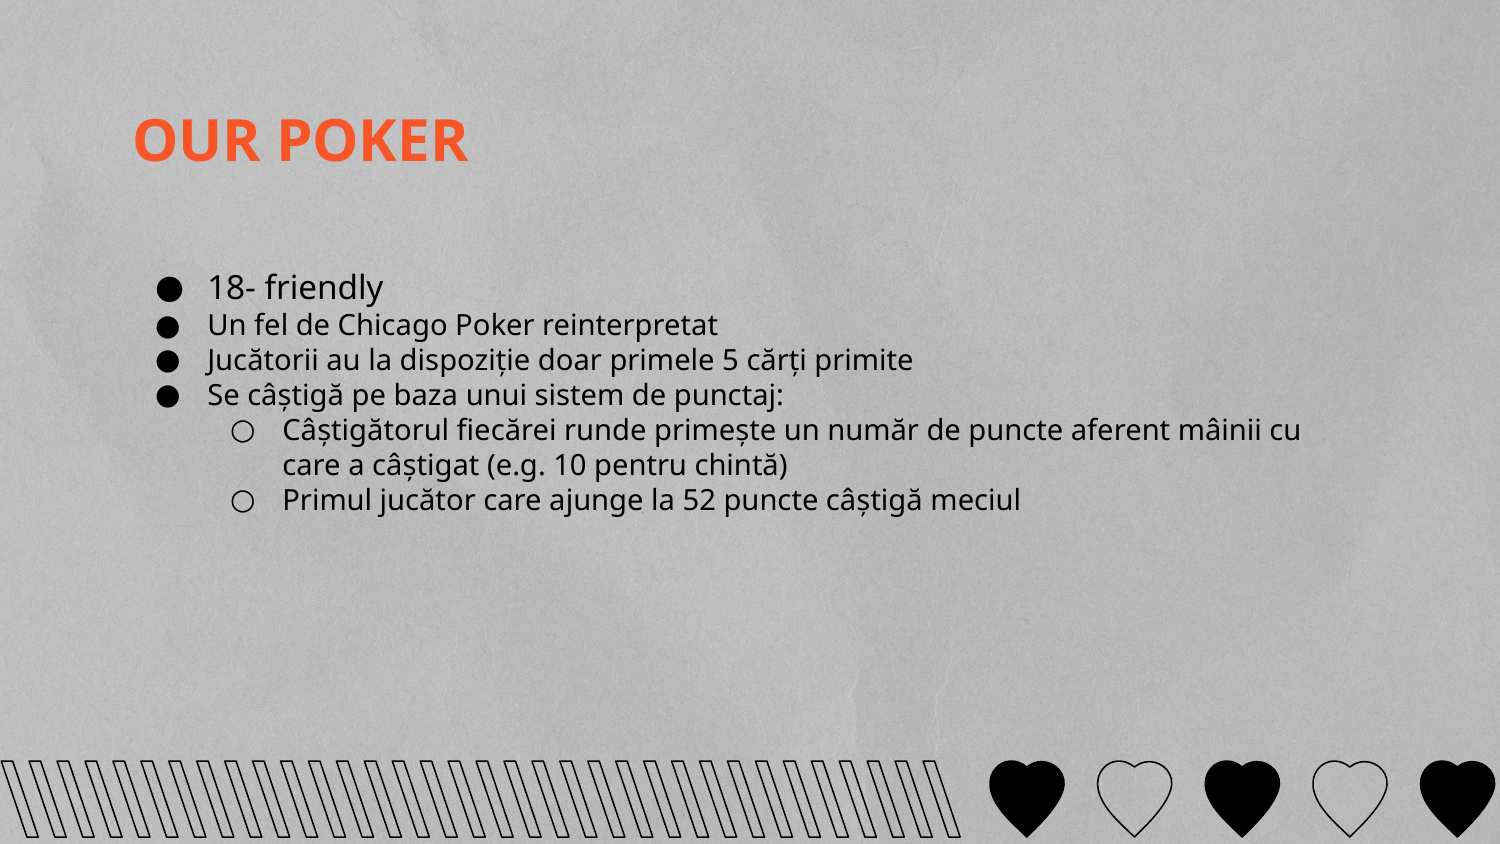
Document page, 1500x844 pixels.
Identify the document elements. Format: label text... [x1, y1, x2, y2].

title OUR POKER [116, 88, 1383, 183]
list 18- friendly Un fel de Chicago Poker reinterpretat Jucătorii au la dispoziţie doar primele 5 cărţi primite Se câştigă pe baza unui sistem de punctaj: Câştigătorul fiecărei runde primeşte un număr de puncte aferent mâinii cu care a câştigat (e.g. 10 pentru chintă) Primul jucător care ajunge la 52 puncte câştigă meciul [117, 183, 1384, 529]
